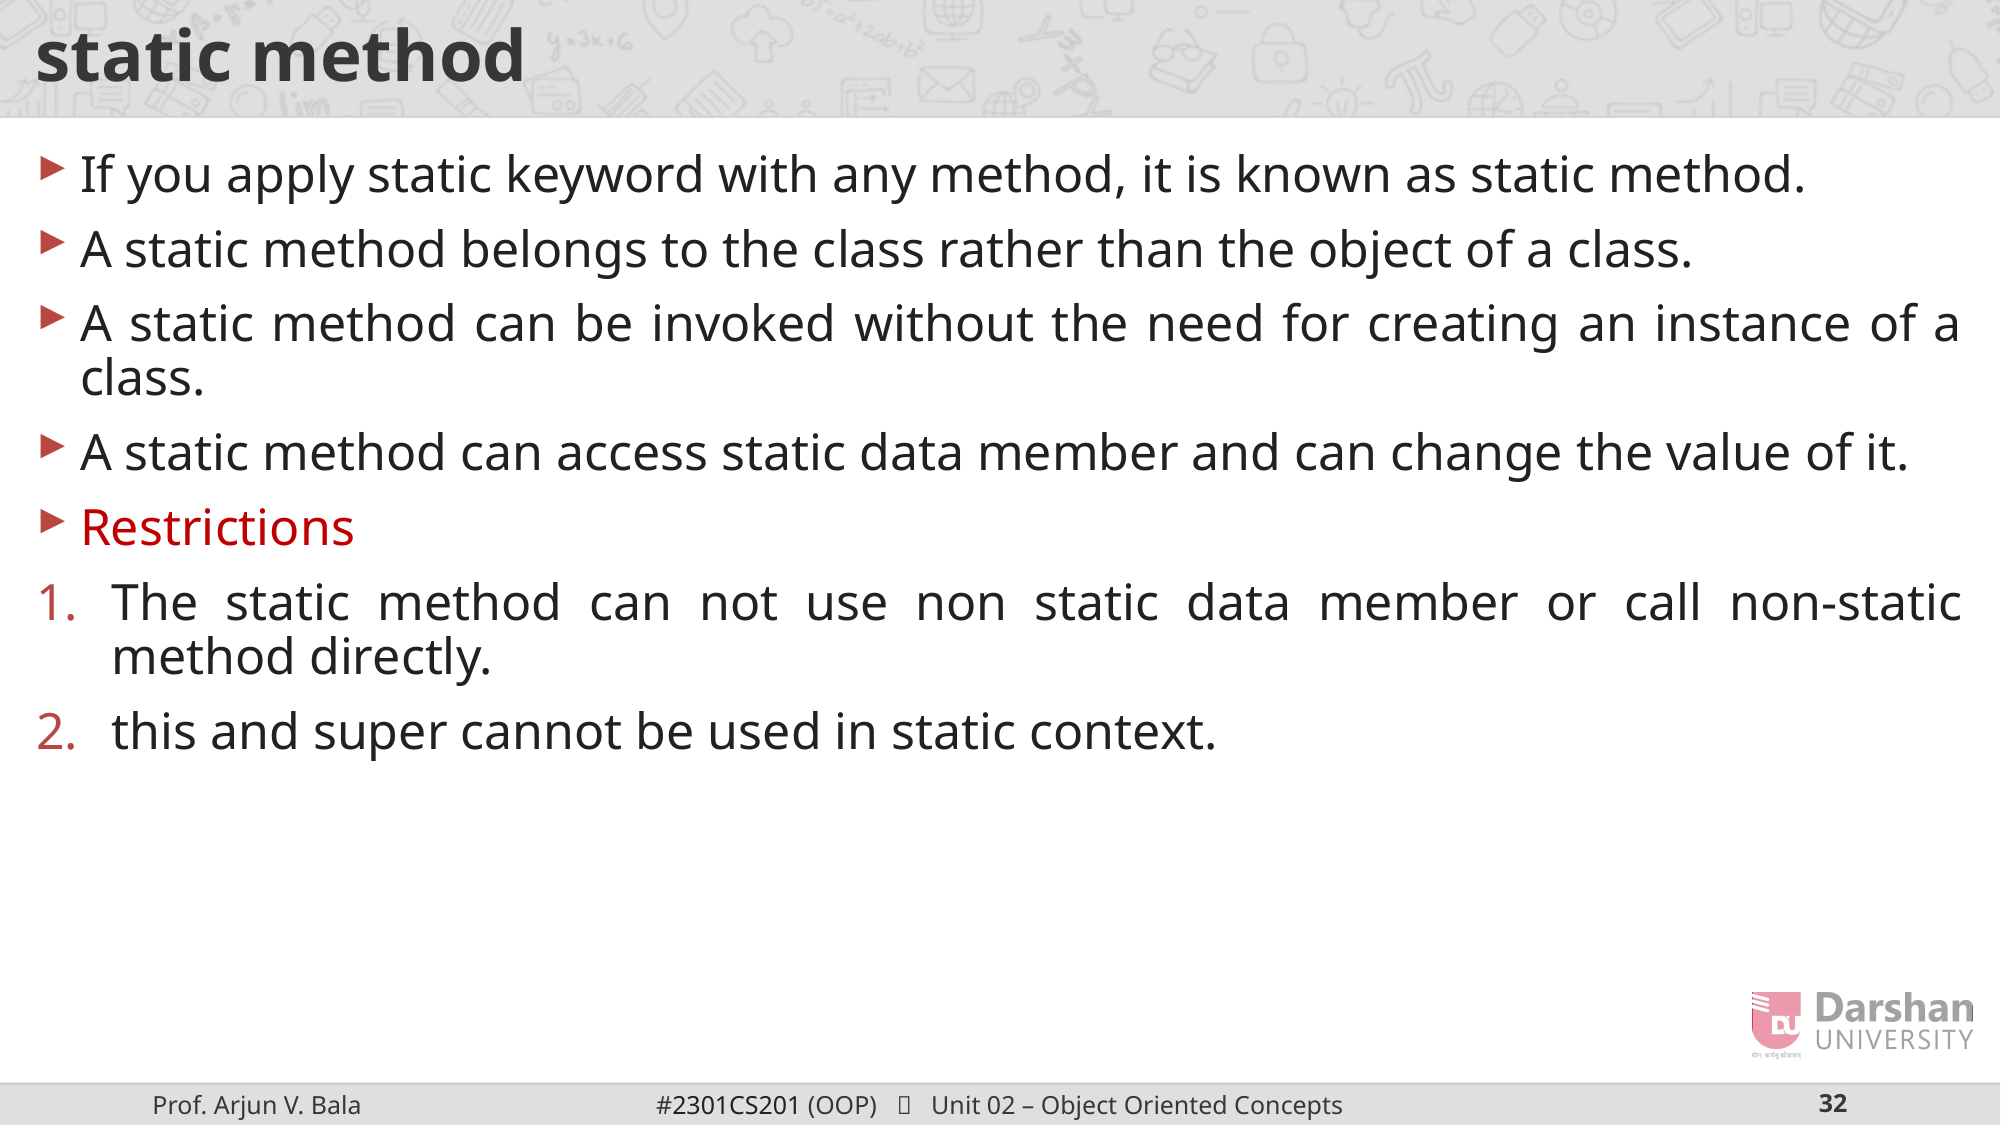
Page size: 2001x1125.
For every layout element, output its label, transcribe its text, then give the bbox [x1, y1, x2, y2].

list If you apply static keyword with any method, it is known as static method. A static method belongs to the class rather than the object of a class. A static method can be invoked without the need for creating an instance of a class. A static method can access static data member and can change the value of it. Restrictions The static method can not use non static data member or call non-static method directly. this and super cannot be used in static context. [21, 141, 1979, 1059]
title static method [0, 0, 2000, 117]
